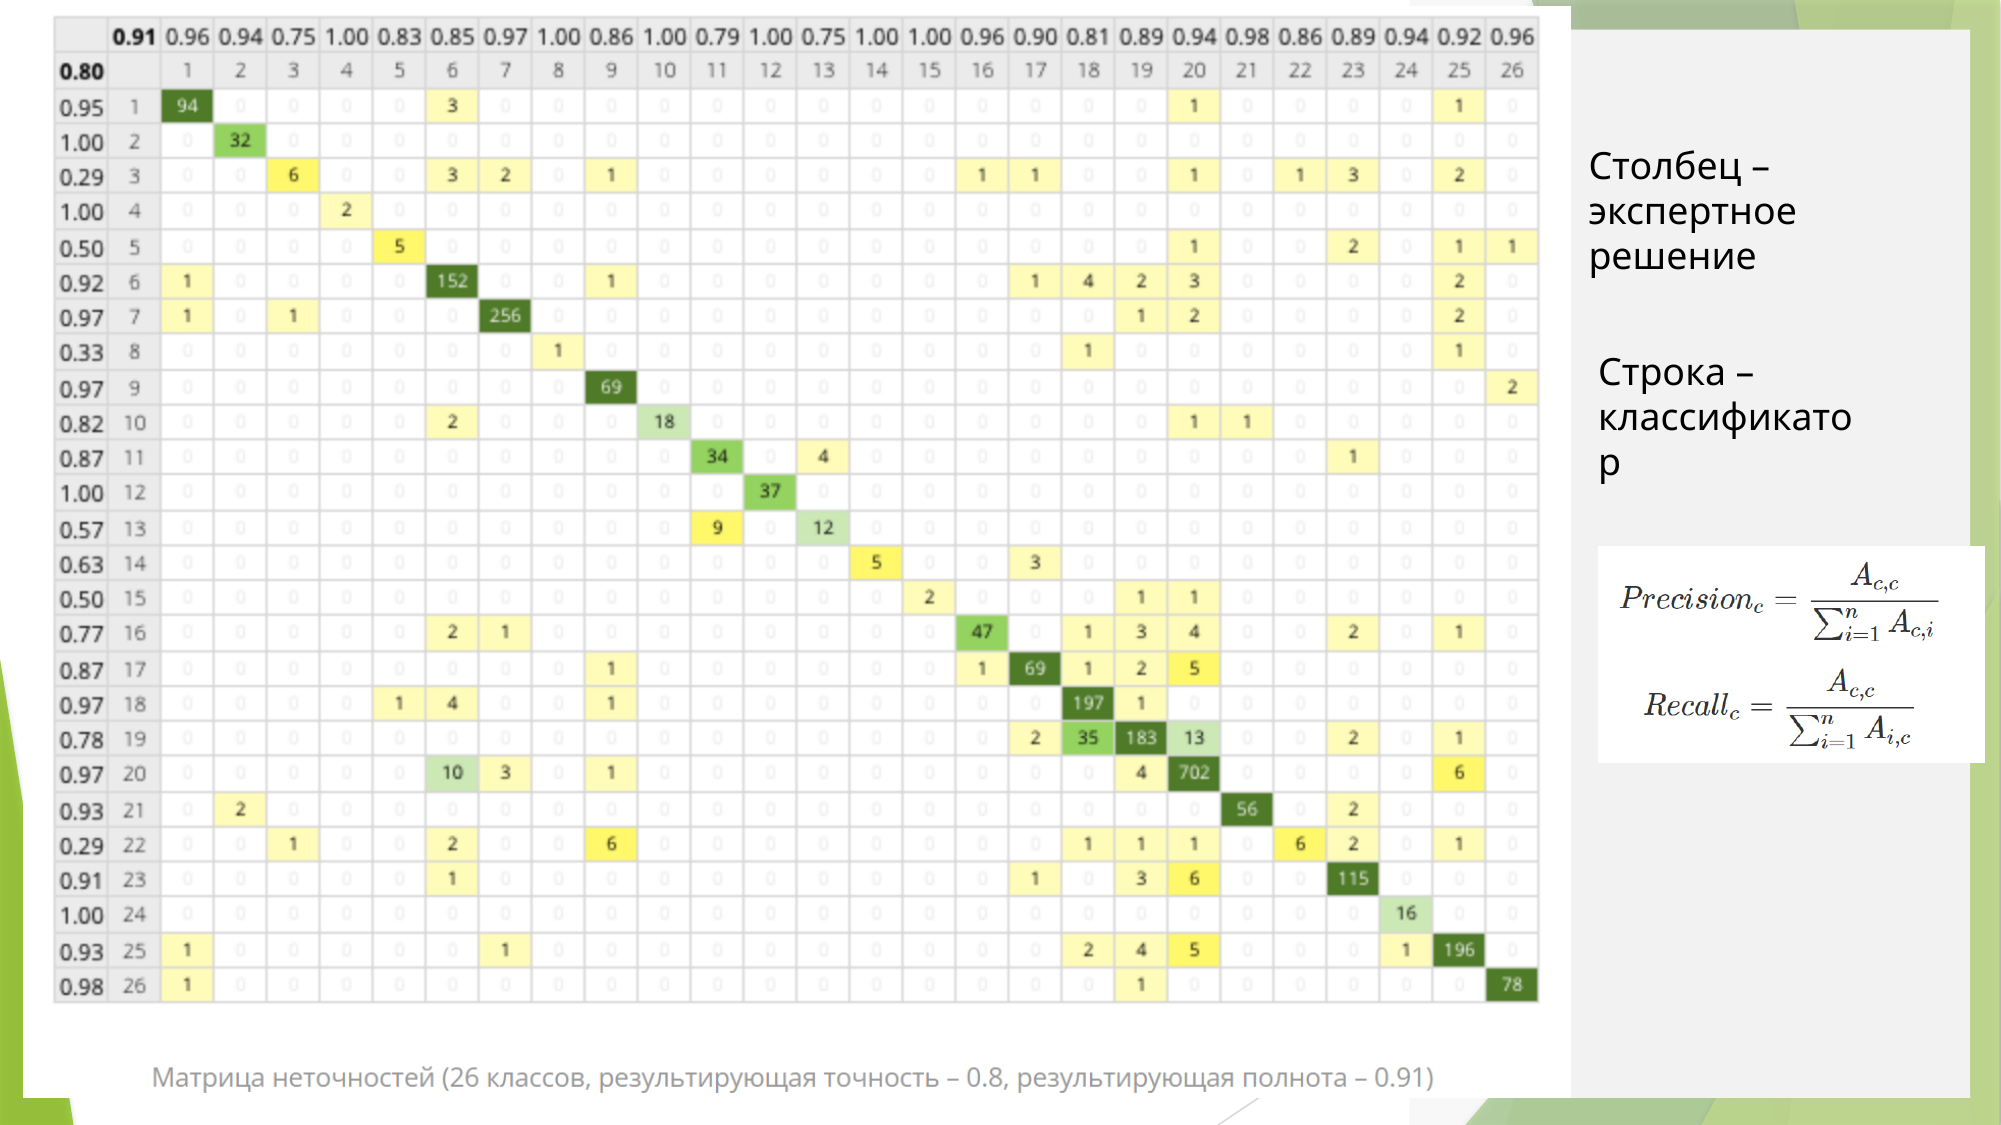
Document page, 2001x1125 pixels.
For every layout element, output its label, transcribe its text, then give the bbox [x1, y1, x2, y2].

text_box Столбец – экспертное решение [1575, 134, 1977, 285]
text_box Строка – классификатор [1583, 340, 1886, 491]
picture [1597, 546, 1985, 763]
picture [22, 6, 1572, 1099]
